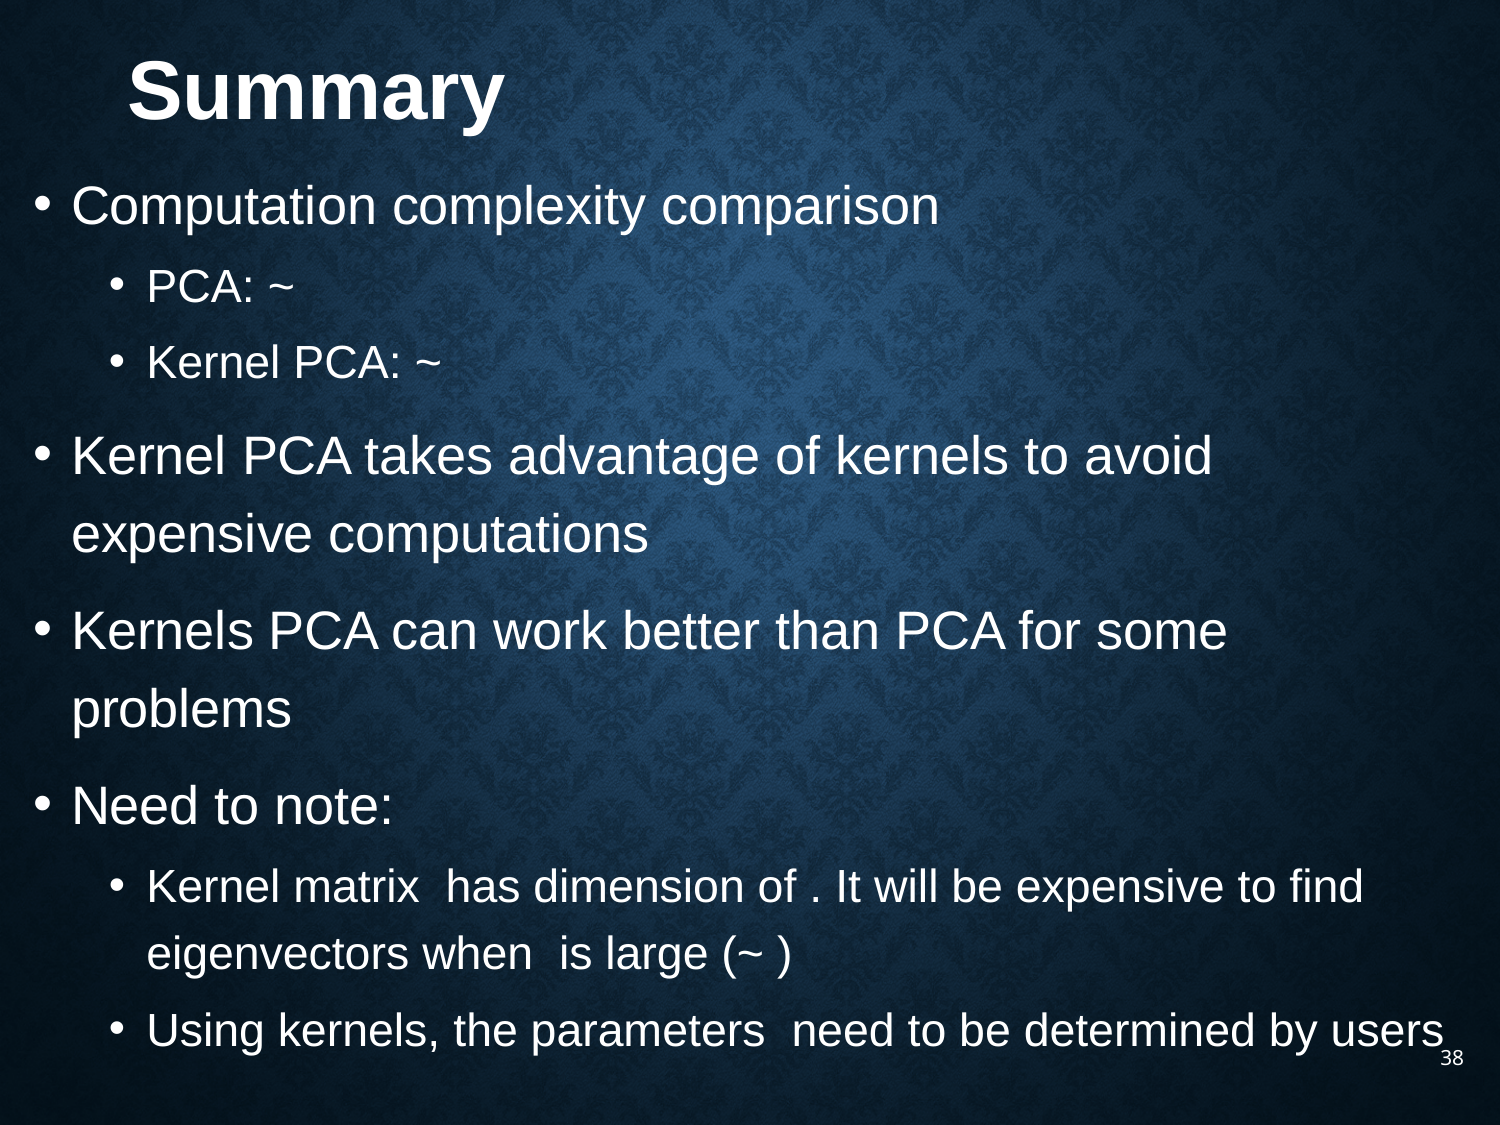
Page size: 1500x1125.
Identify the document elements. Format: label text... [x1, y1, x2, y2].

slide_number 38 [1386, 1028, 1479, 1089]
text_box Summary [112, 34, 1387, 150]
